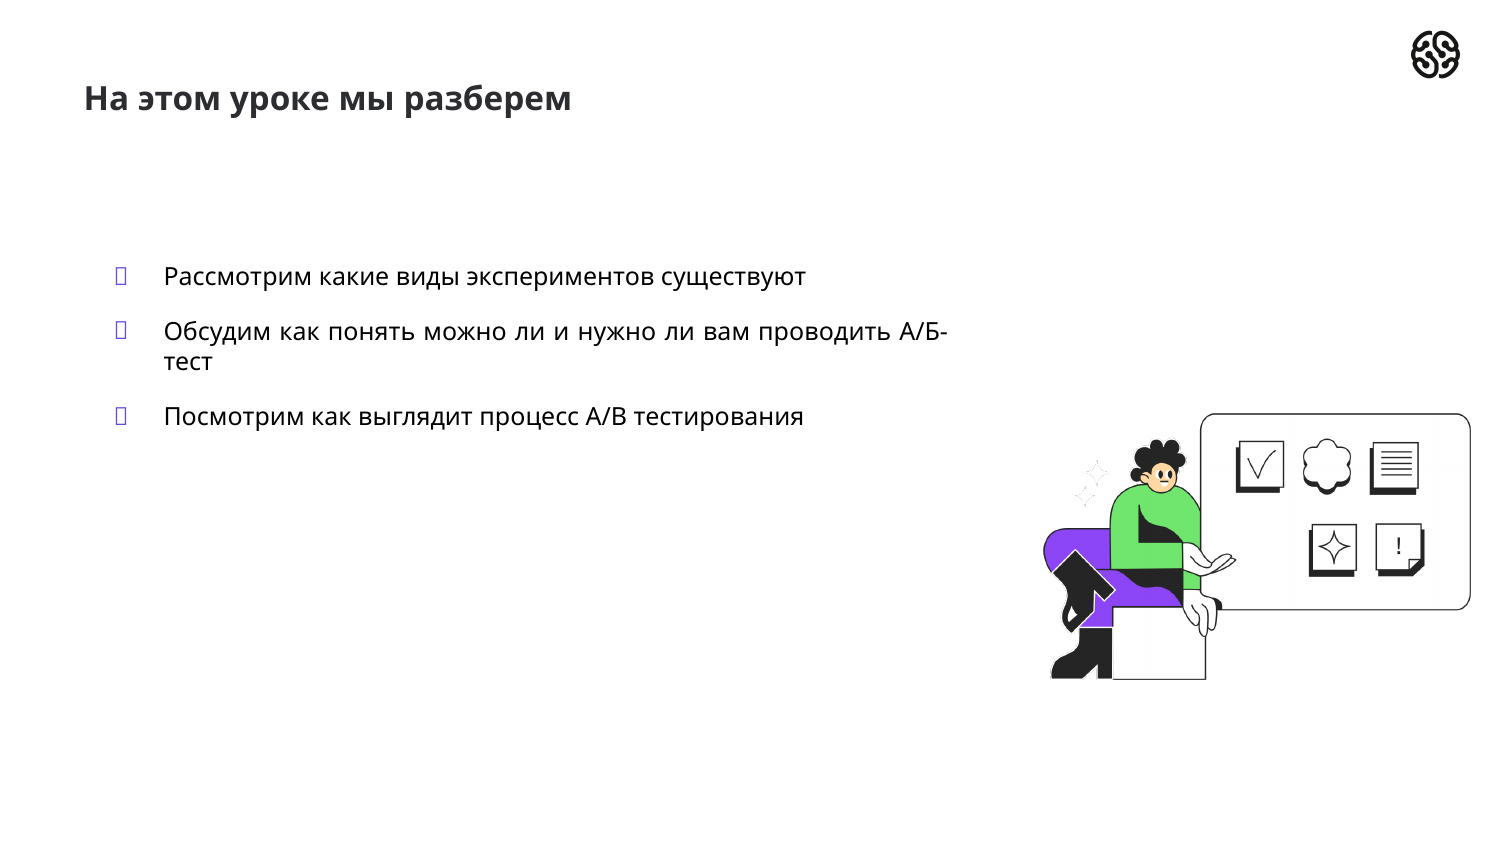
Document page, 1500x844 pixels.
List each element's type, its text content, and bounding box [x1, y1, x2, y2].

picture [1043, 413, 1471, 680]
picture [1411, 30, 1460, 79]
title На этом уроке мы разберем [83, 64, 1062, 206]
text_box Рассмотрим какие виды экспериментов существуют Обсудим как понять можно ли и нужно ли вам проводить А/Б-тест Посмотрим как выглядит процесс A/B тестирования [88, 191, 949, 486]
